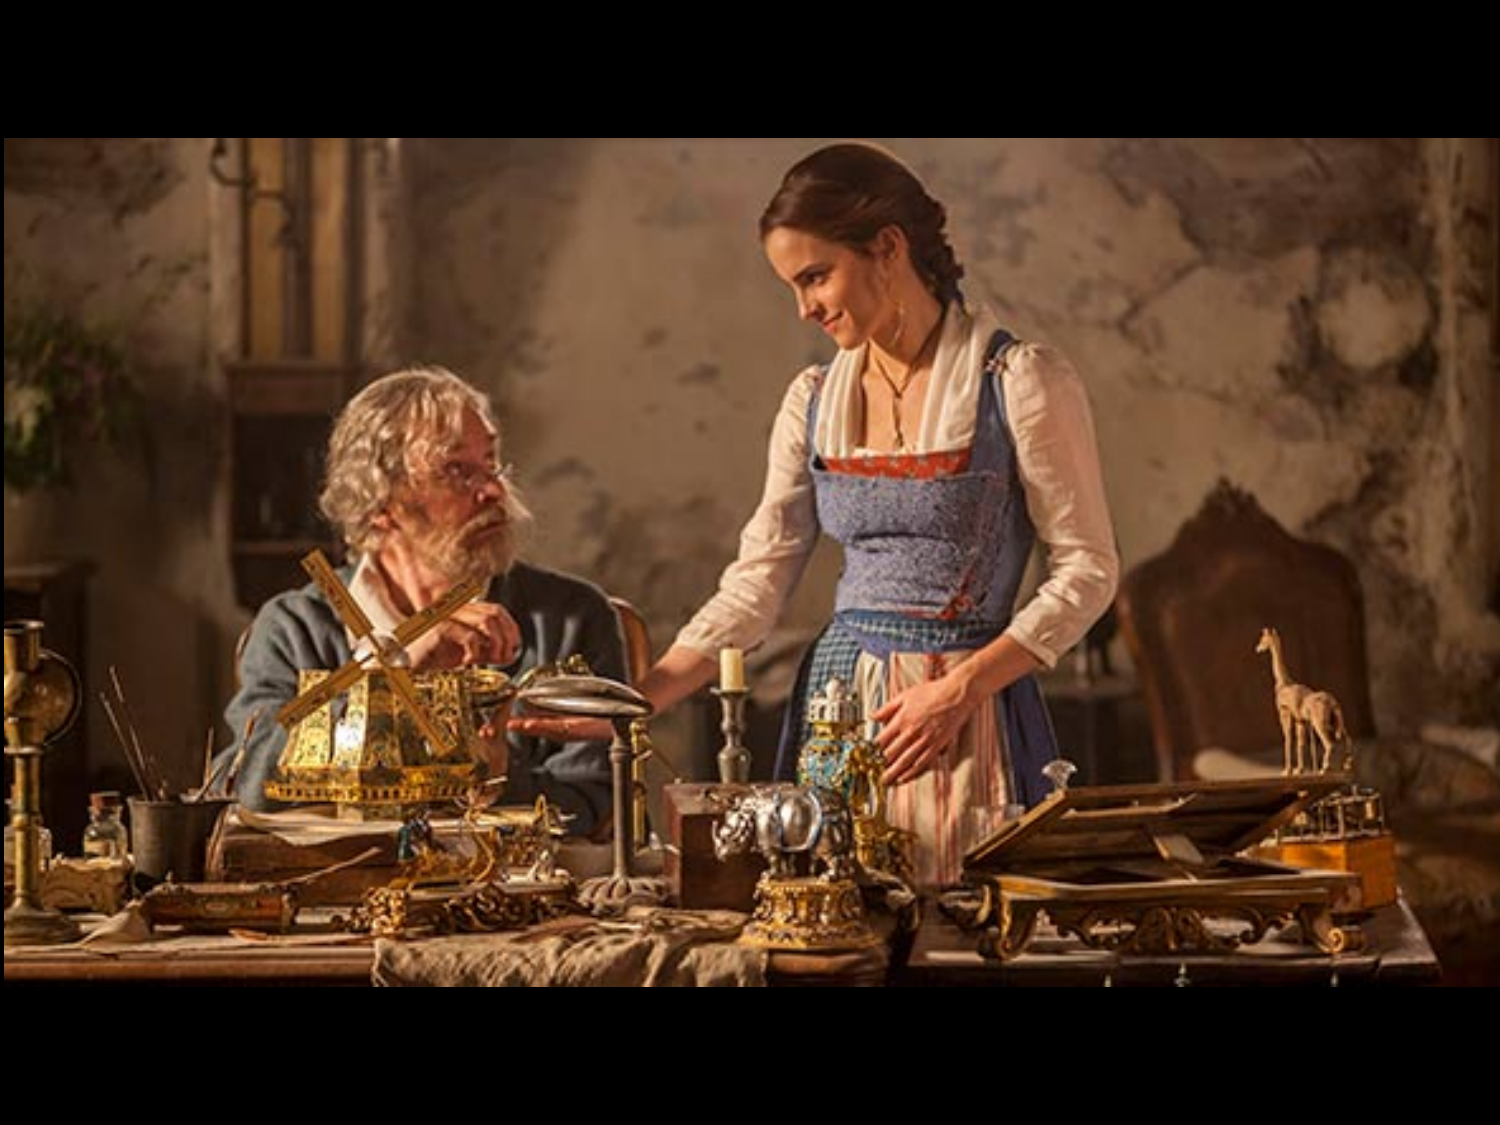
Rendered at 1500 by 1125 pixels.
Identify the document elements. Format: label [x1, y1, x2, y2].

picture [4, 138, 1500, 987]
